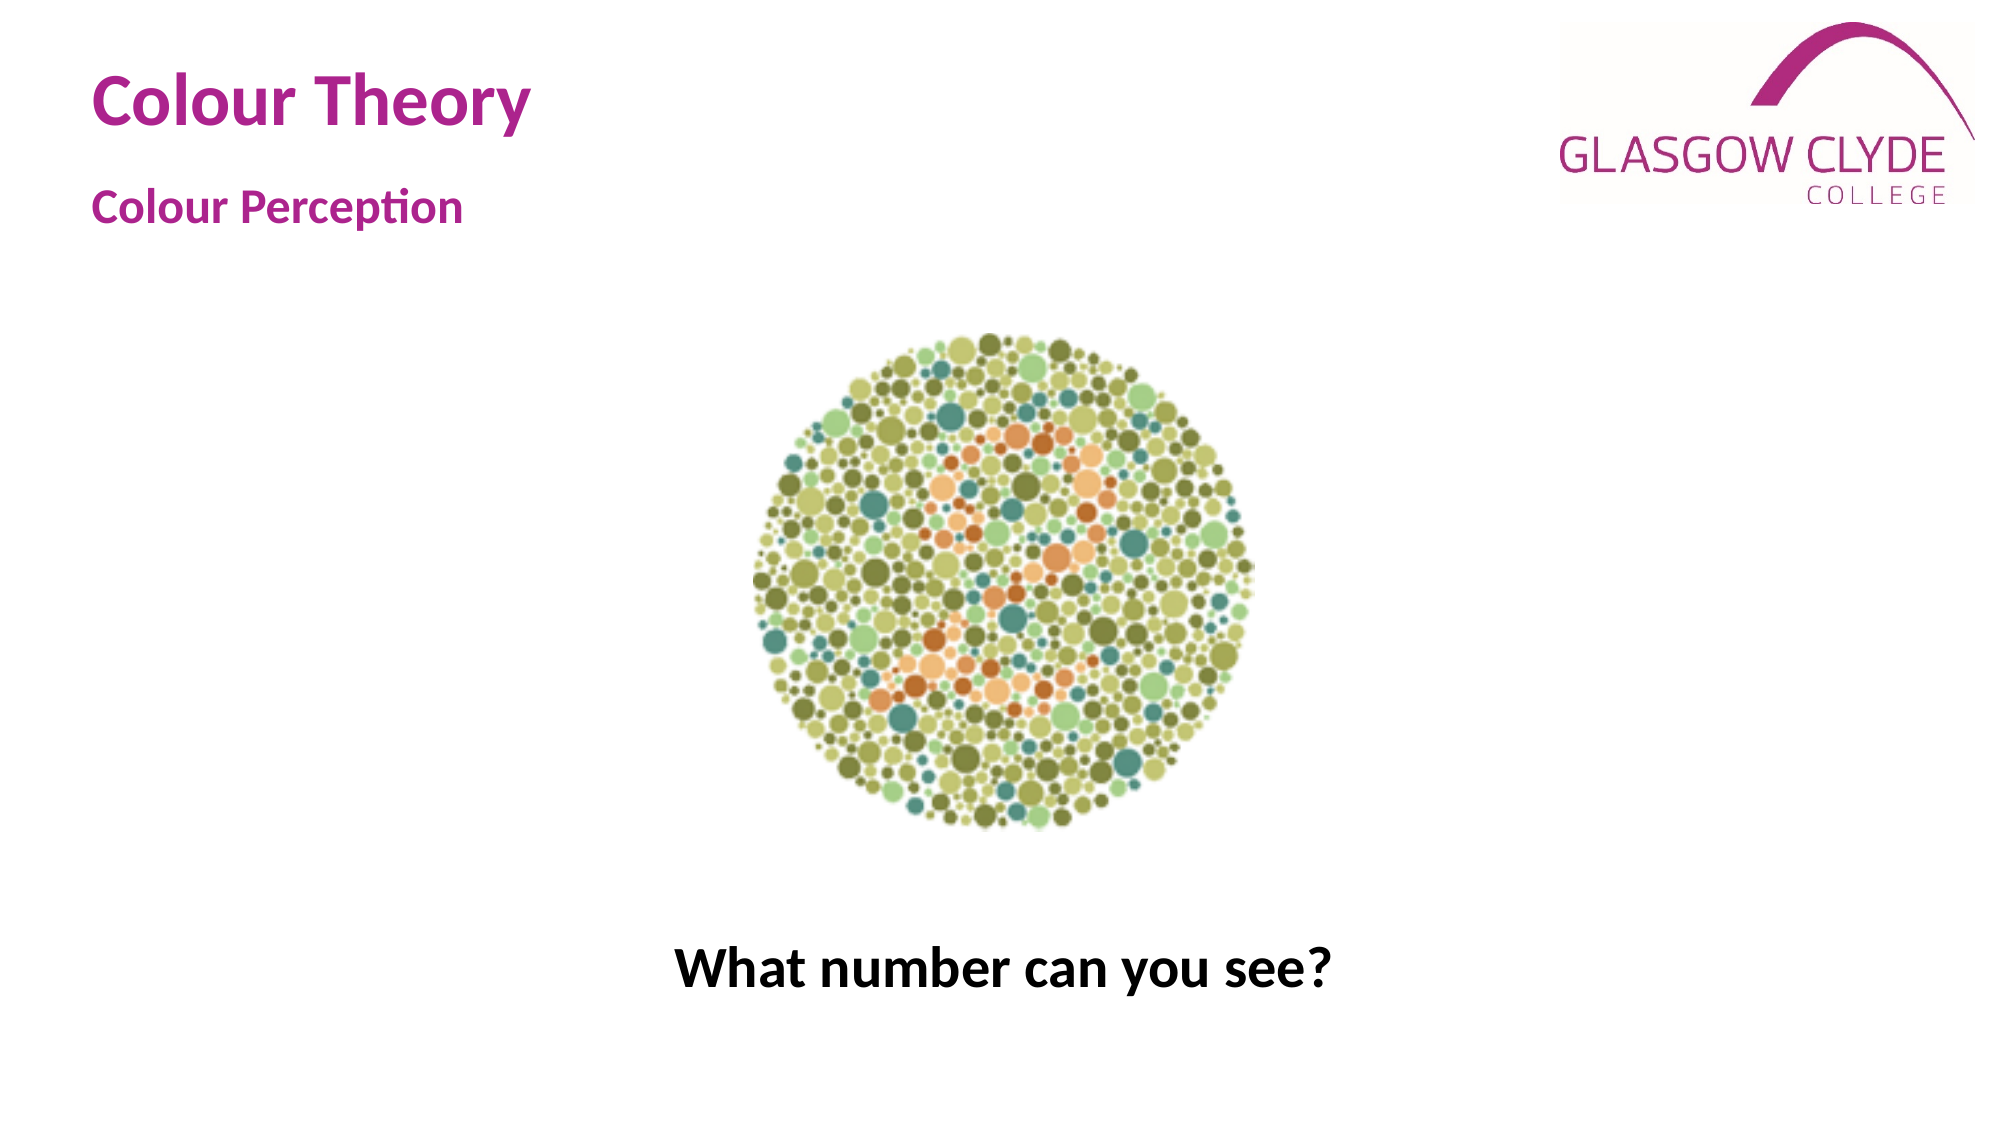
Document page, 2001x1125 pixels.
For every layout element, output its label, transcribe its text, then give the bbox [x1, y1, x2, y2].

text_box Colour Theory [77, 43, 548, 148]
picture [753, 333, 1255, 833]
text_box Colour Perception [76, 165, 480, 241]
text_box What number can you see? [659, 921, 1349, 1007]
picture [1560, 22, 1975, 204]
